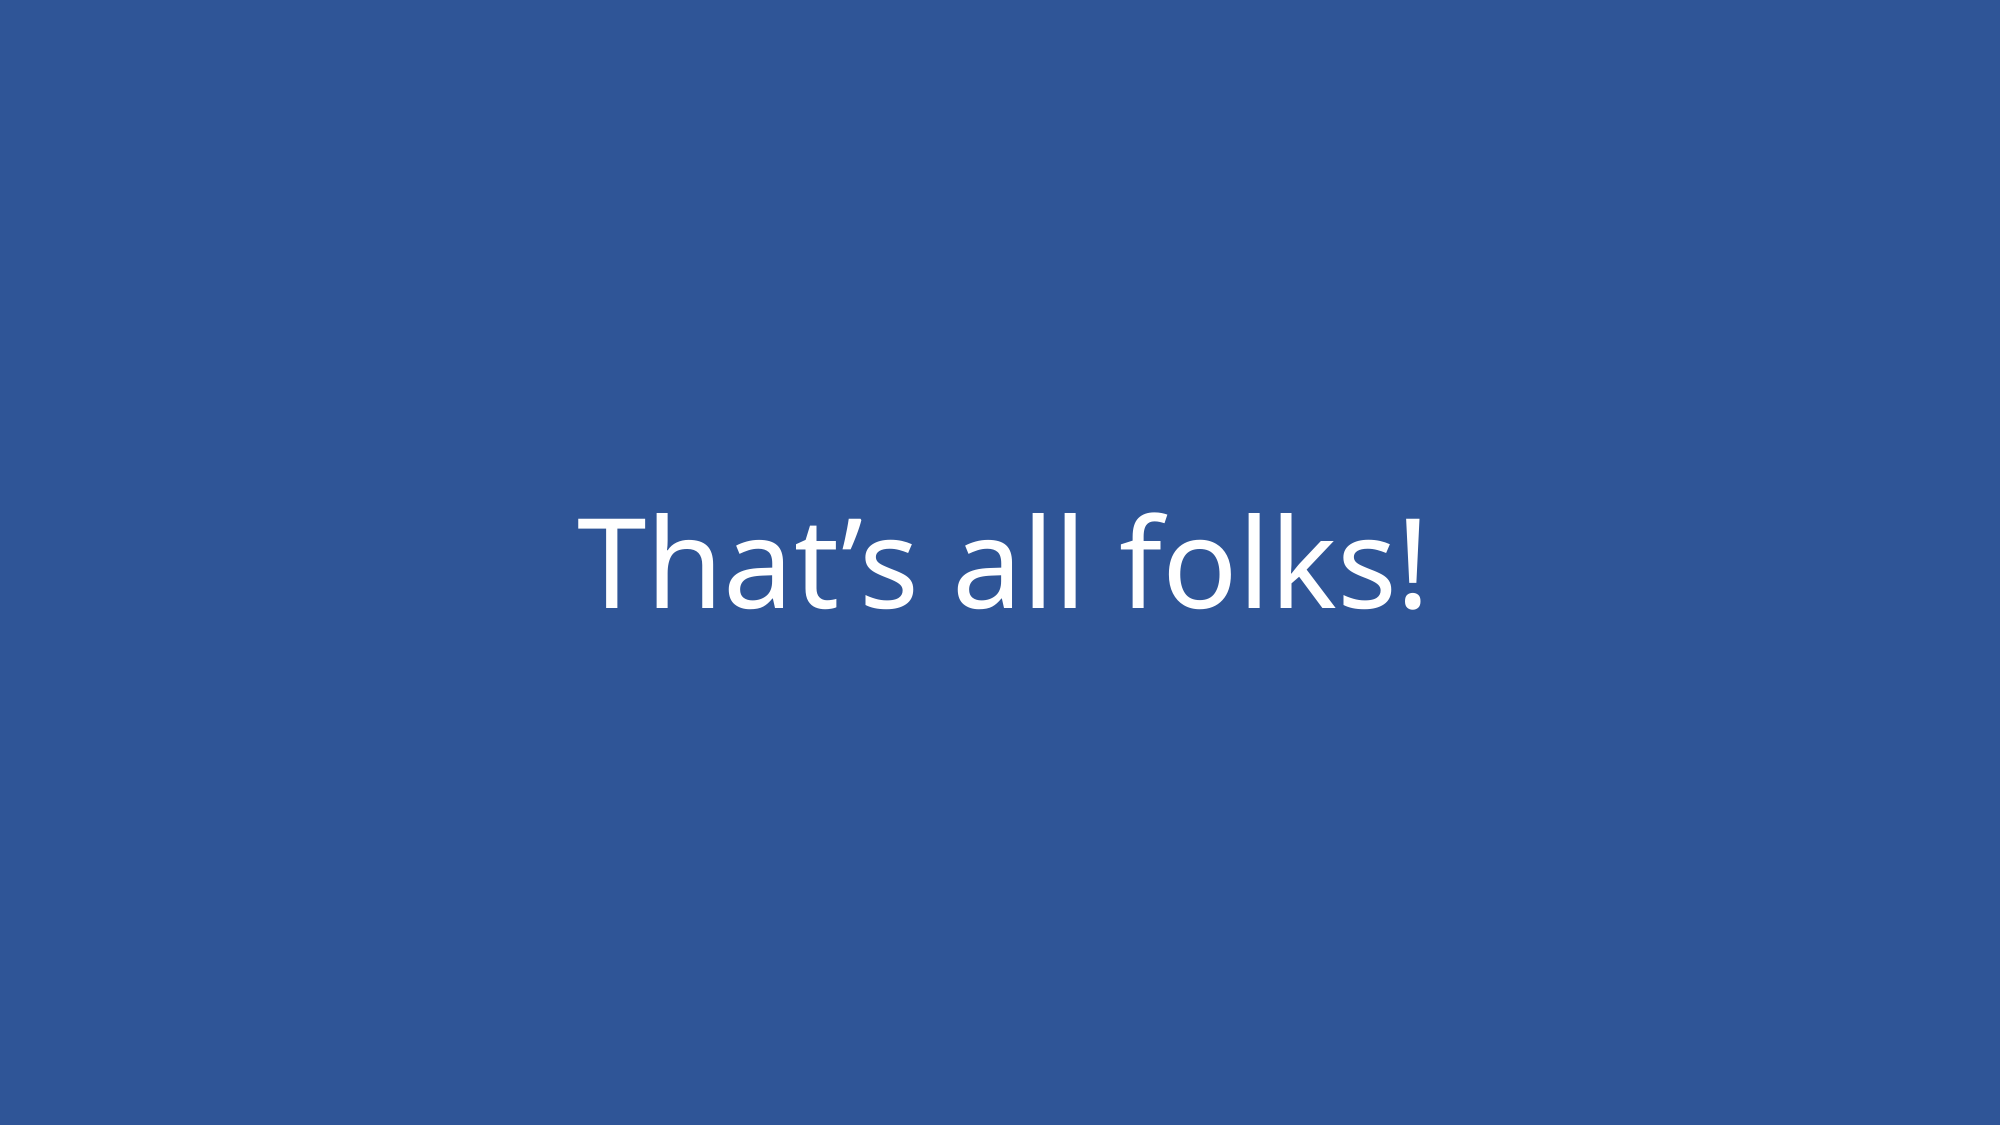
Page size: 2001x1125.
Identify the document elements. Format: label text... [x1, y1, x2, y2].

title That’s all folks! [254, 483, 1755, 644]
